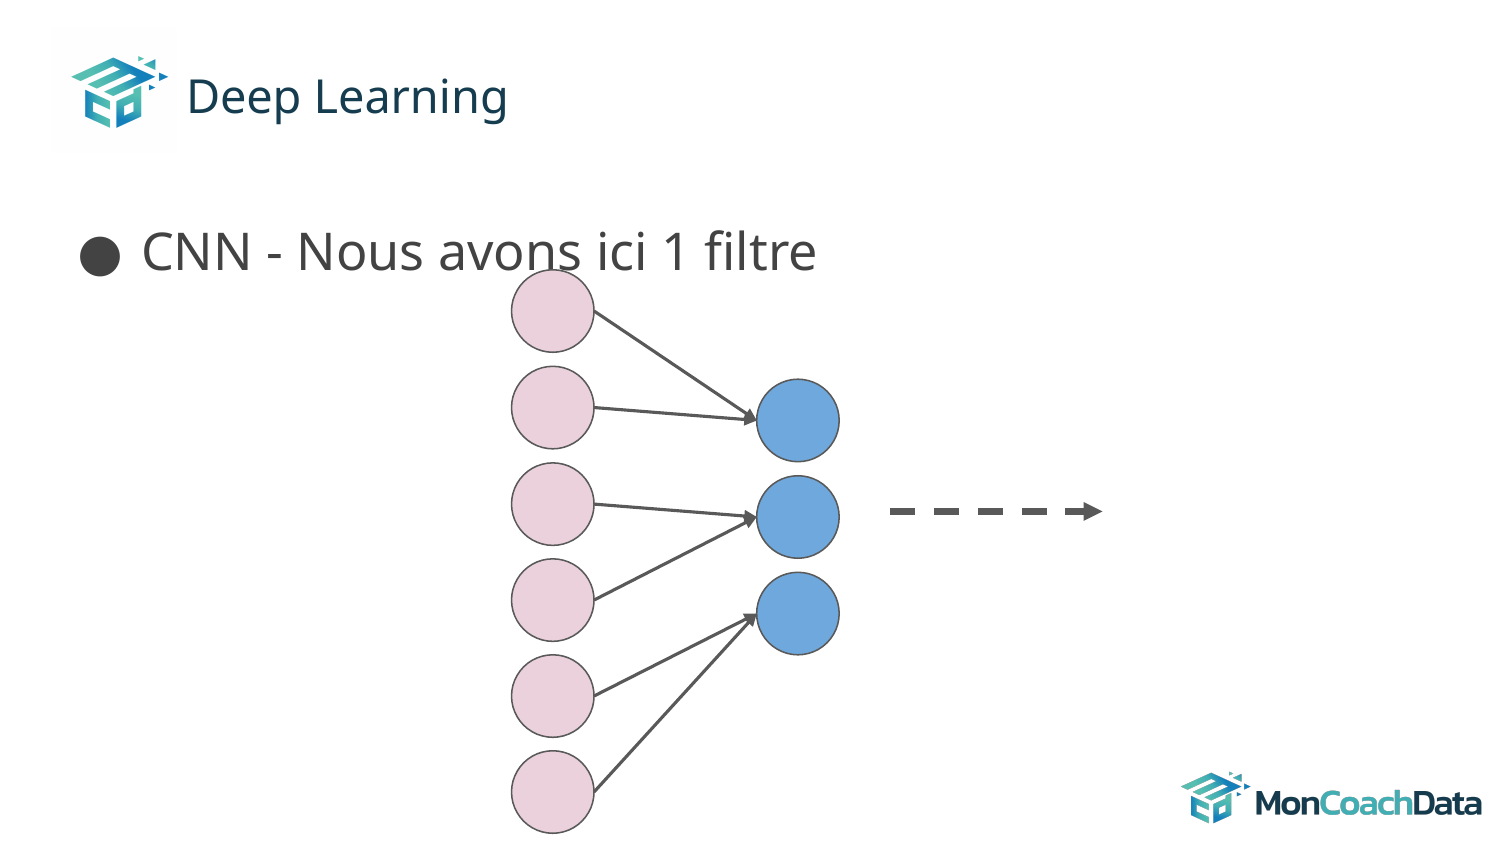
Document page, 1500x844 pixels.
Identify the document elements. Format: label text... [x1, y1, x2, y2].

text_box [511, 269, 594, 353]
text_box [756, 572, 840, 655]
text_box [593, 503, 757, 518]
title Deep Learning [171, 48, 1449, 143]
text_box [593, 407, 757, 421]
picture [1162, 750, 1500, 844]
text_box [758, 475, 840, 559]
text_box [511, 558, 593, 642]
text_box [757, 379, 840, 462]
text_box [593, 310, 757, 407]
list CNN - Nous avons ici 1 filtre [51, 189, 1449, 750]
text_box [511, 750, 594, 834]
picture [51, 27, 177, 153]
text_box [593, 524, 757, 601]
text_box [593, 613, 757, 793]
text_box [511, 366, 590, 449]
text_box [511, 462, 594, 546]
text_box [511, 654, 588, 738]
